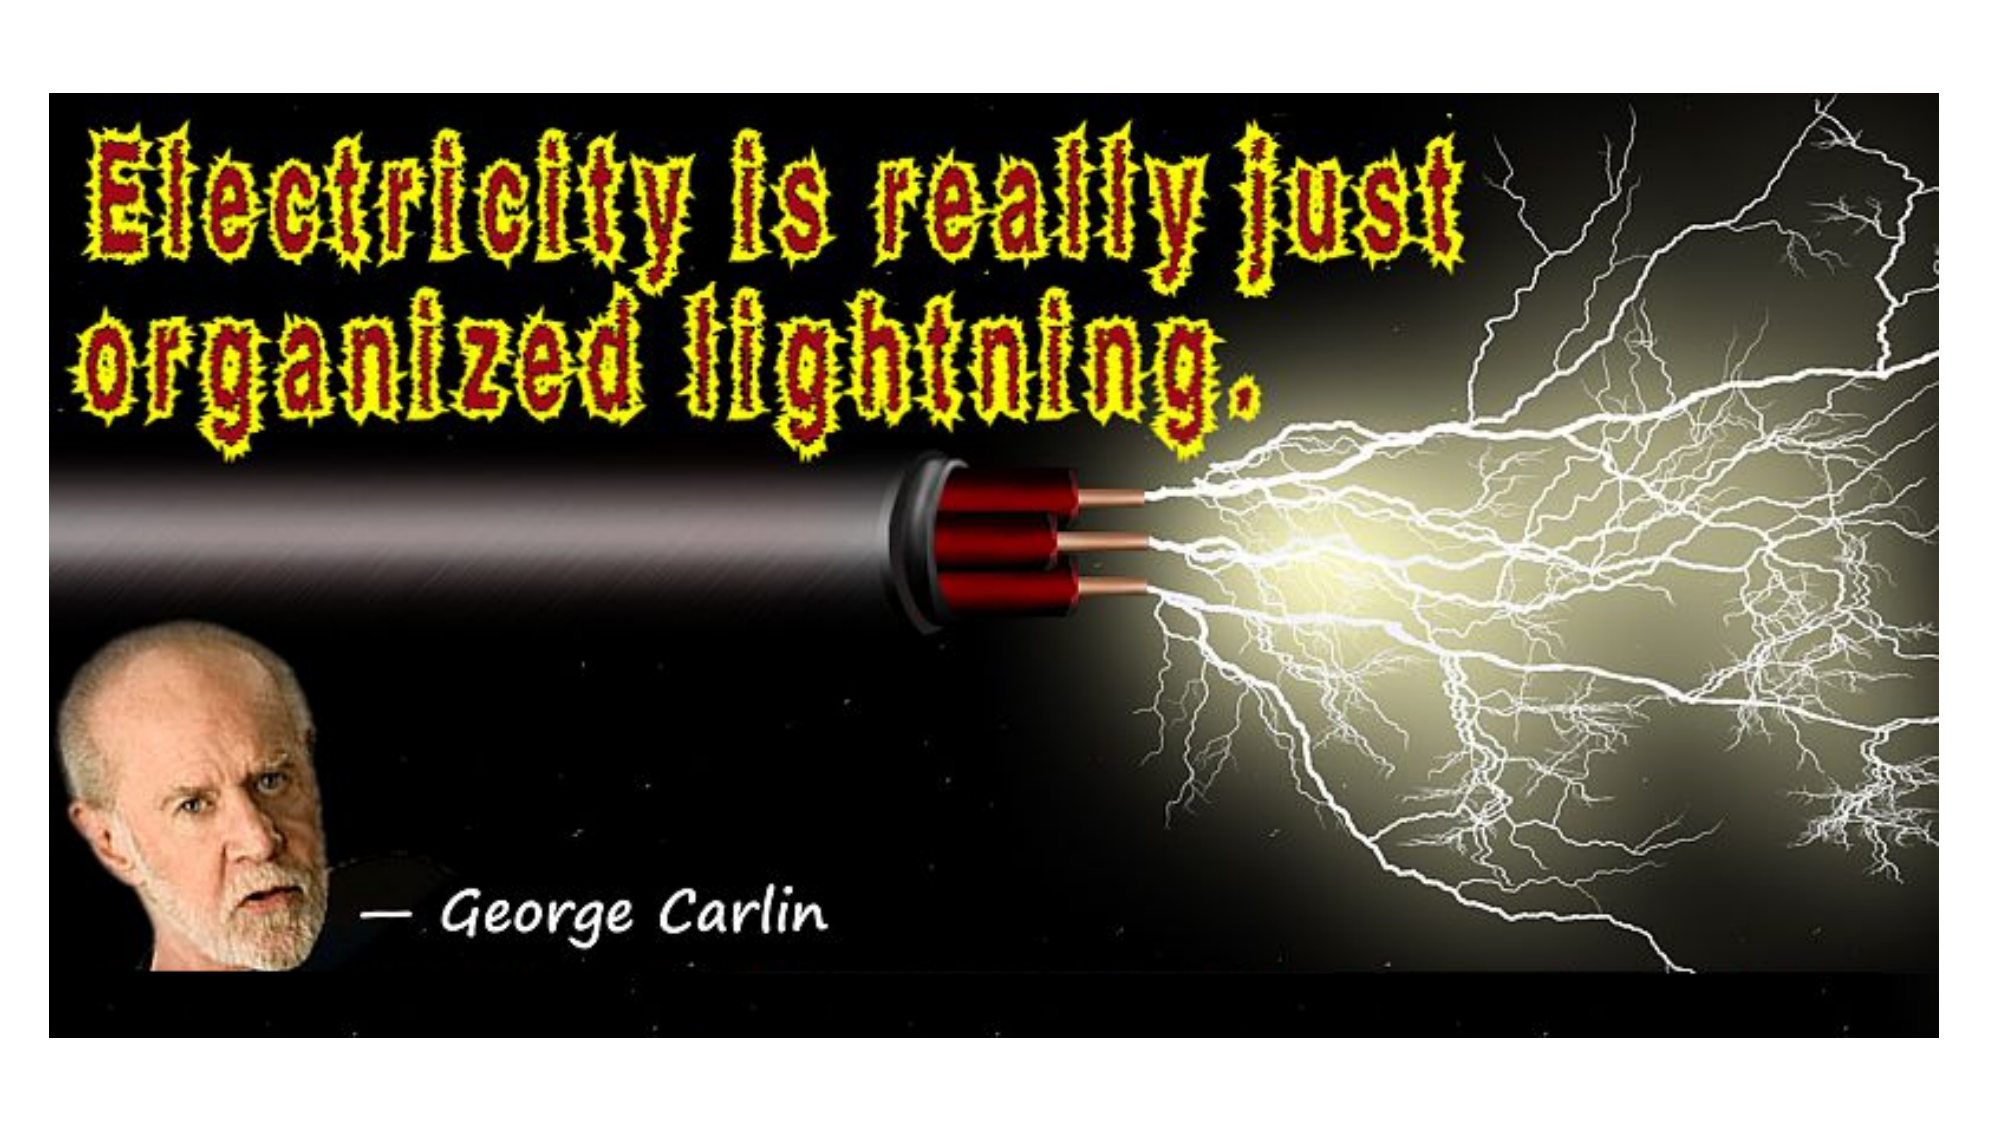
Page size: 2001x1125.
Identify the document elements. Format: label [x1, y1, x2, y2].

picture [49, 93, 1939, 1038]
